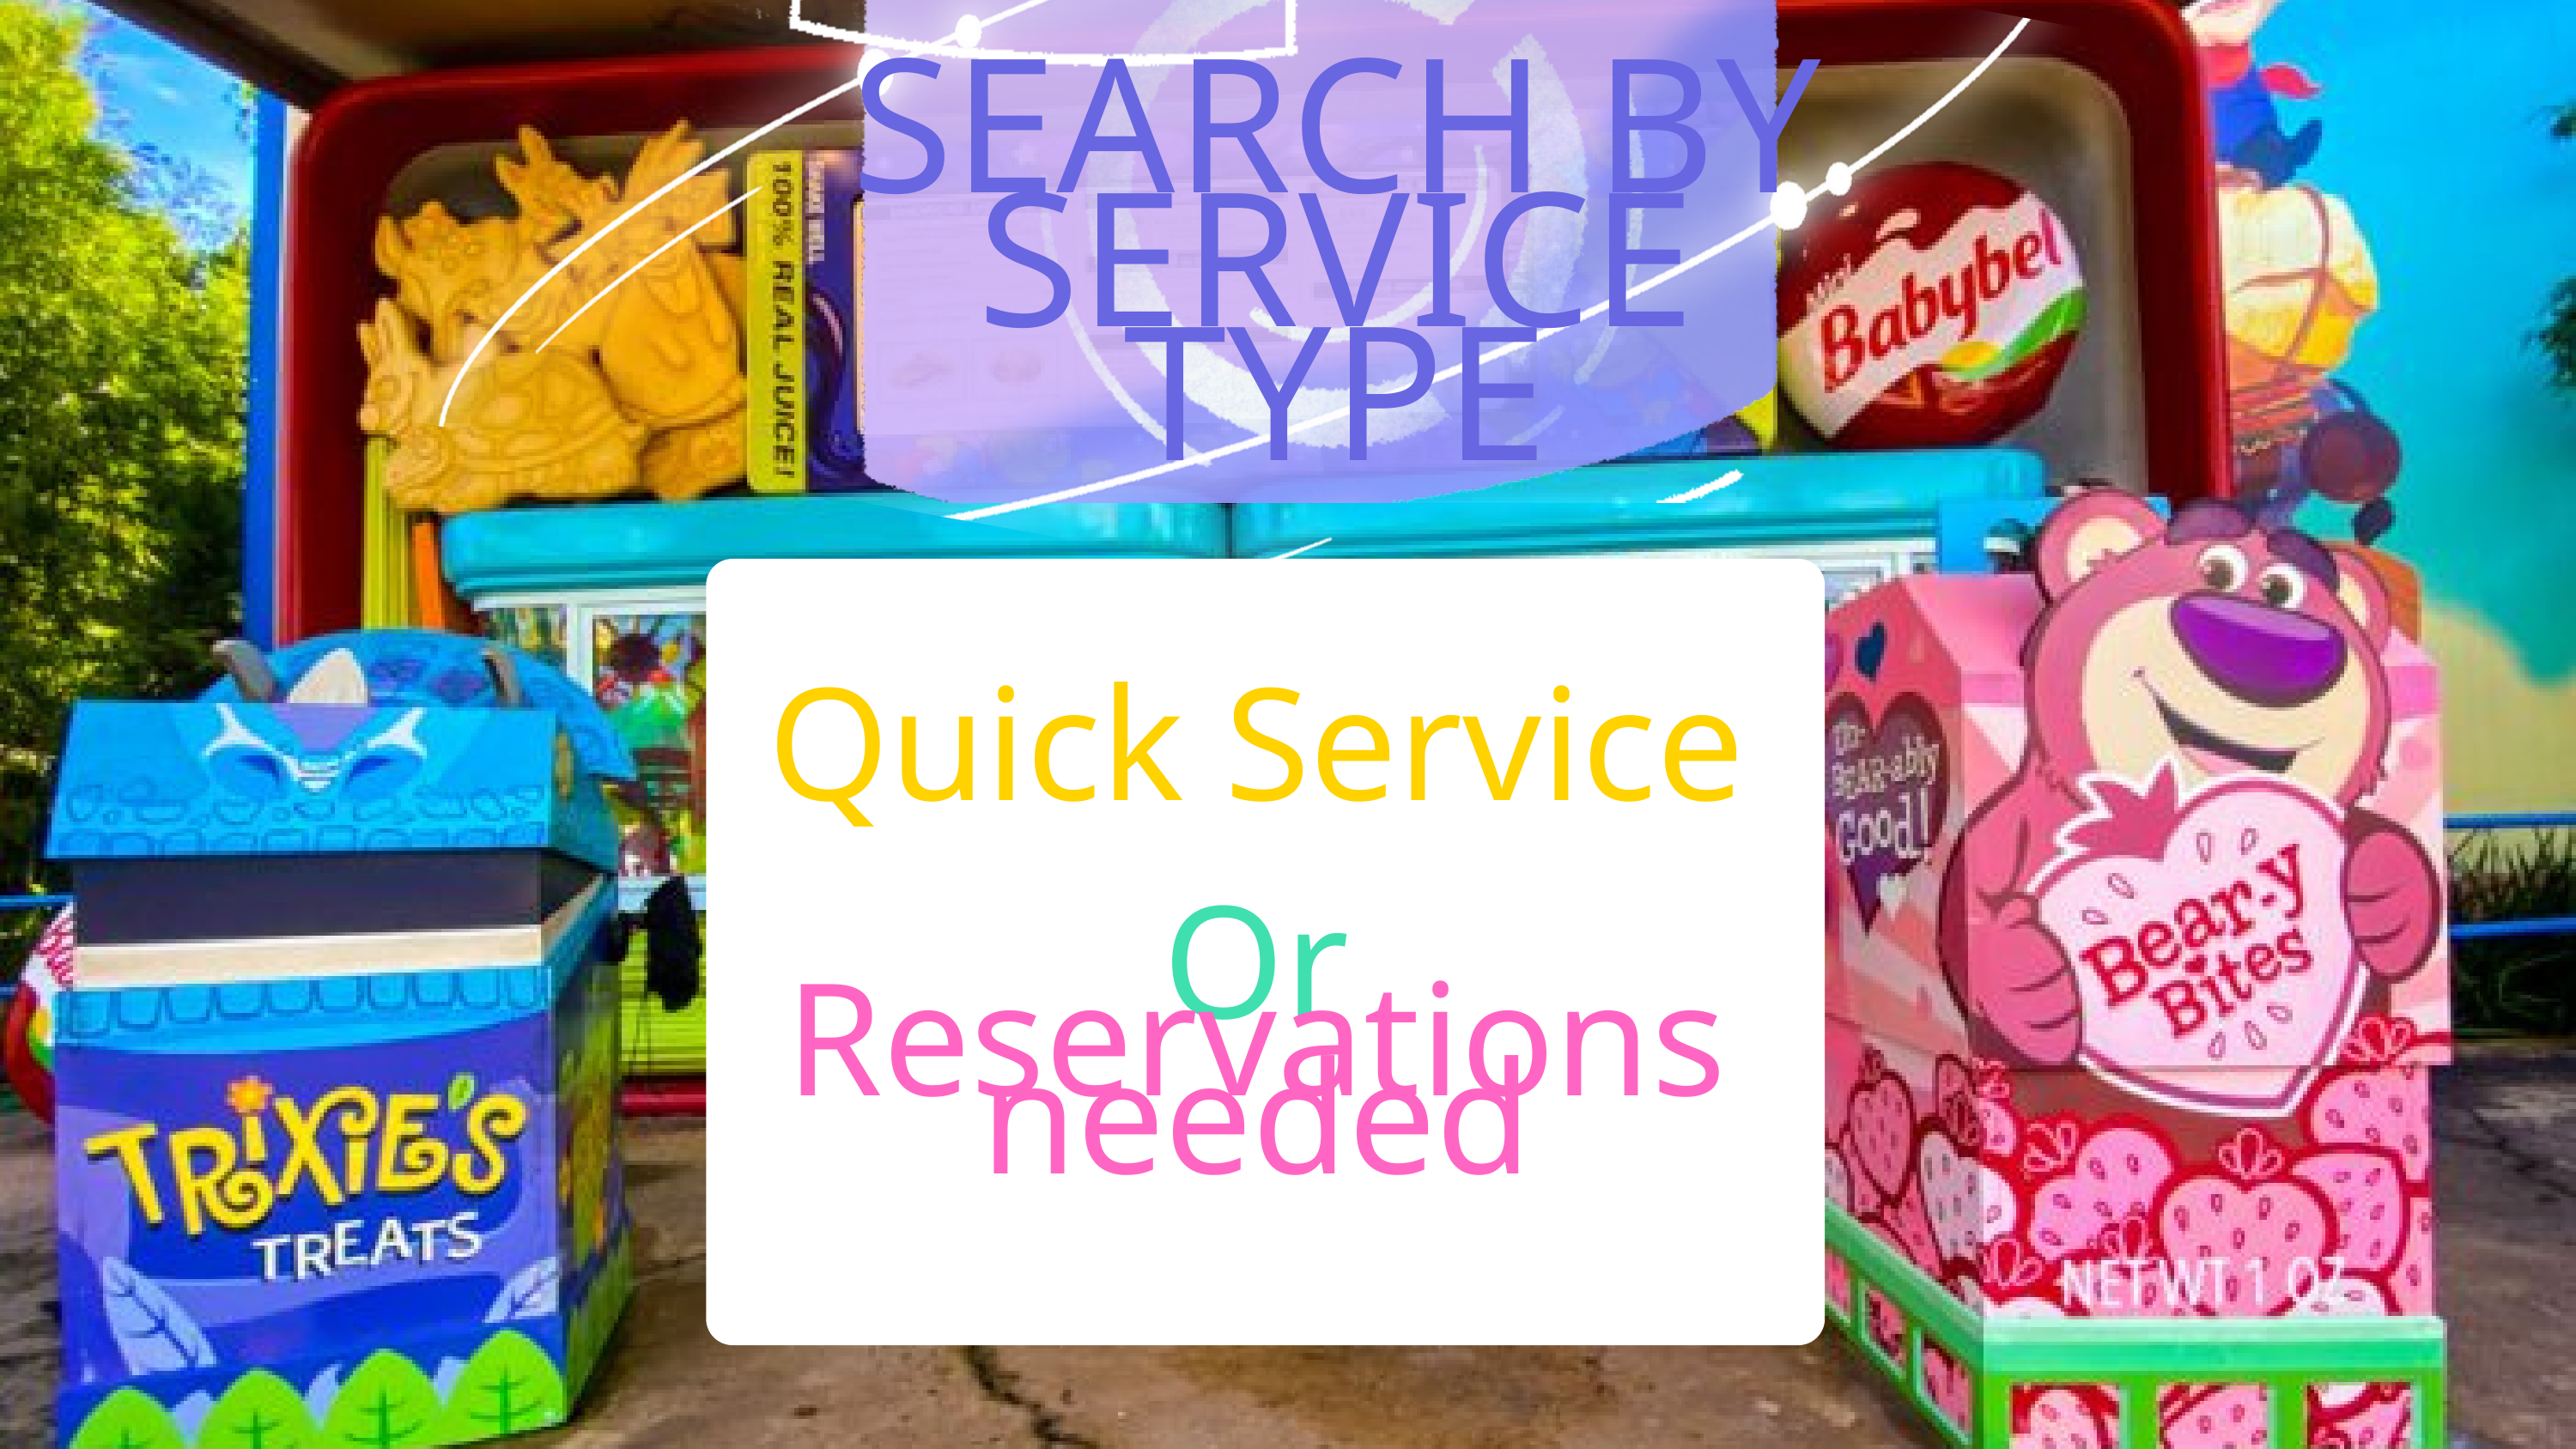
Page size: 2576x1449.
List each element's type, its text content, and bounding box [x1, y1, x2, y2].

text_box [706, 558, 1826, 1346]
text_box [388, 0, 2103, 704]
text_box [0, 0, 2576, 1449]
text_box [653, 465, 866, 504]
text_box SEARCH BY SERVICE TYPE [847, 95, 1826, 498]
